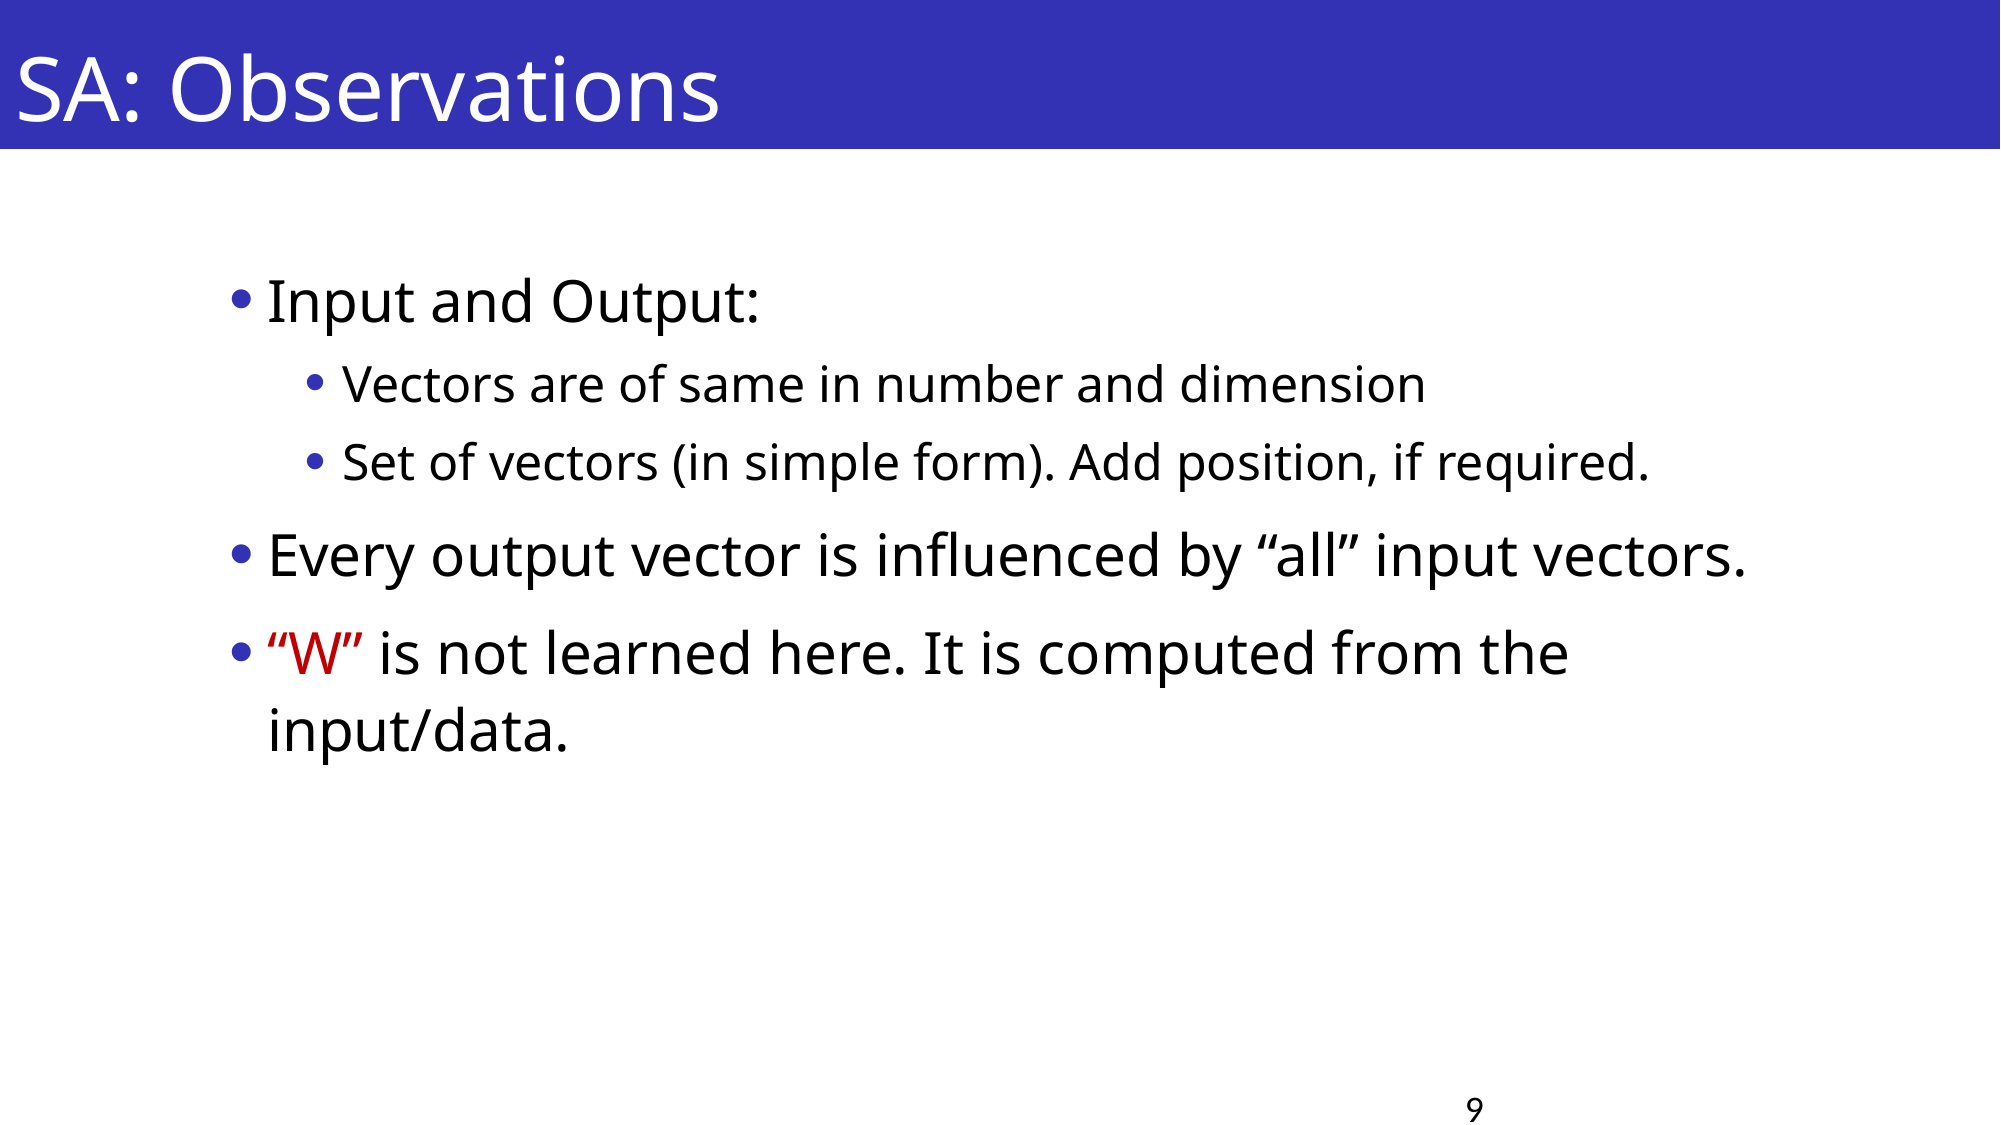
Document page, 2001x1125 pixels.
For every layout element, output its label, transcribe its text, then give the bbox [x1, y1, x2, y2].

title SA: Observations [0, 0, 2000, 149]
list Input and Output: Vectors are of same in number and dimension Set of vectors (in simple form). Add position, if required. Every output vector is influenced by “all” input vectors. “W” is not learned here. It is computed from the input/data. [214, 249, 1863, 719]
slide_number 9 [1449, 1077, 2000, 1125]
